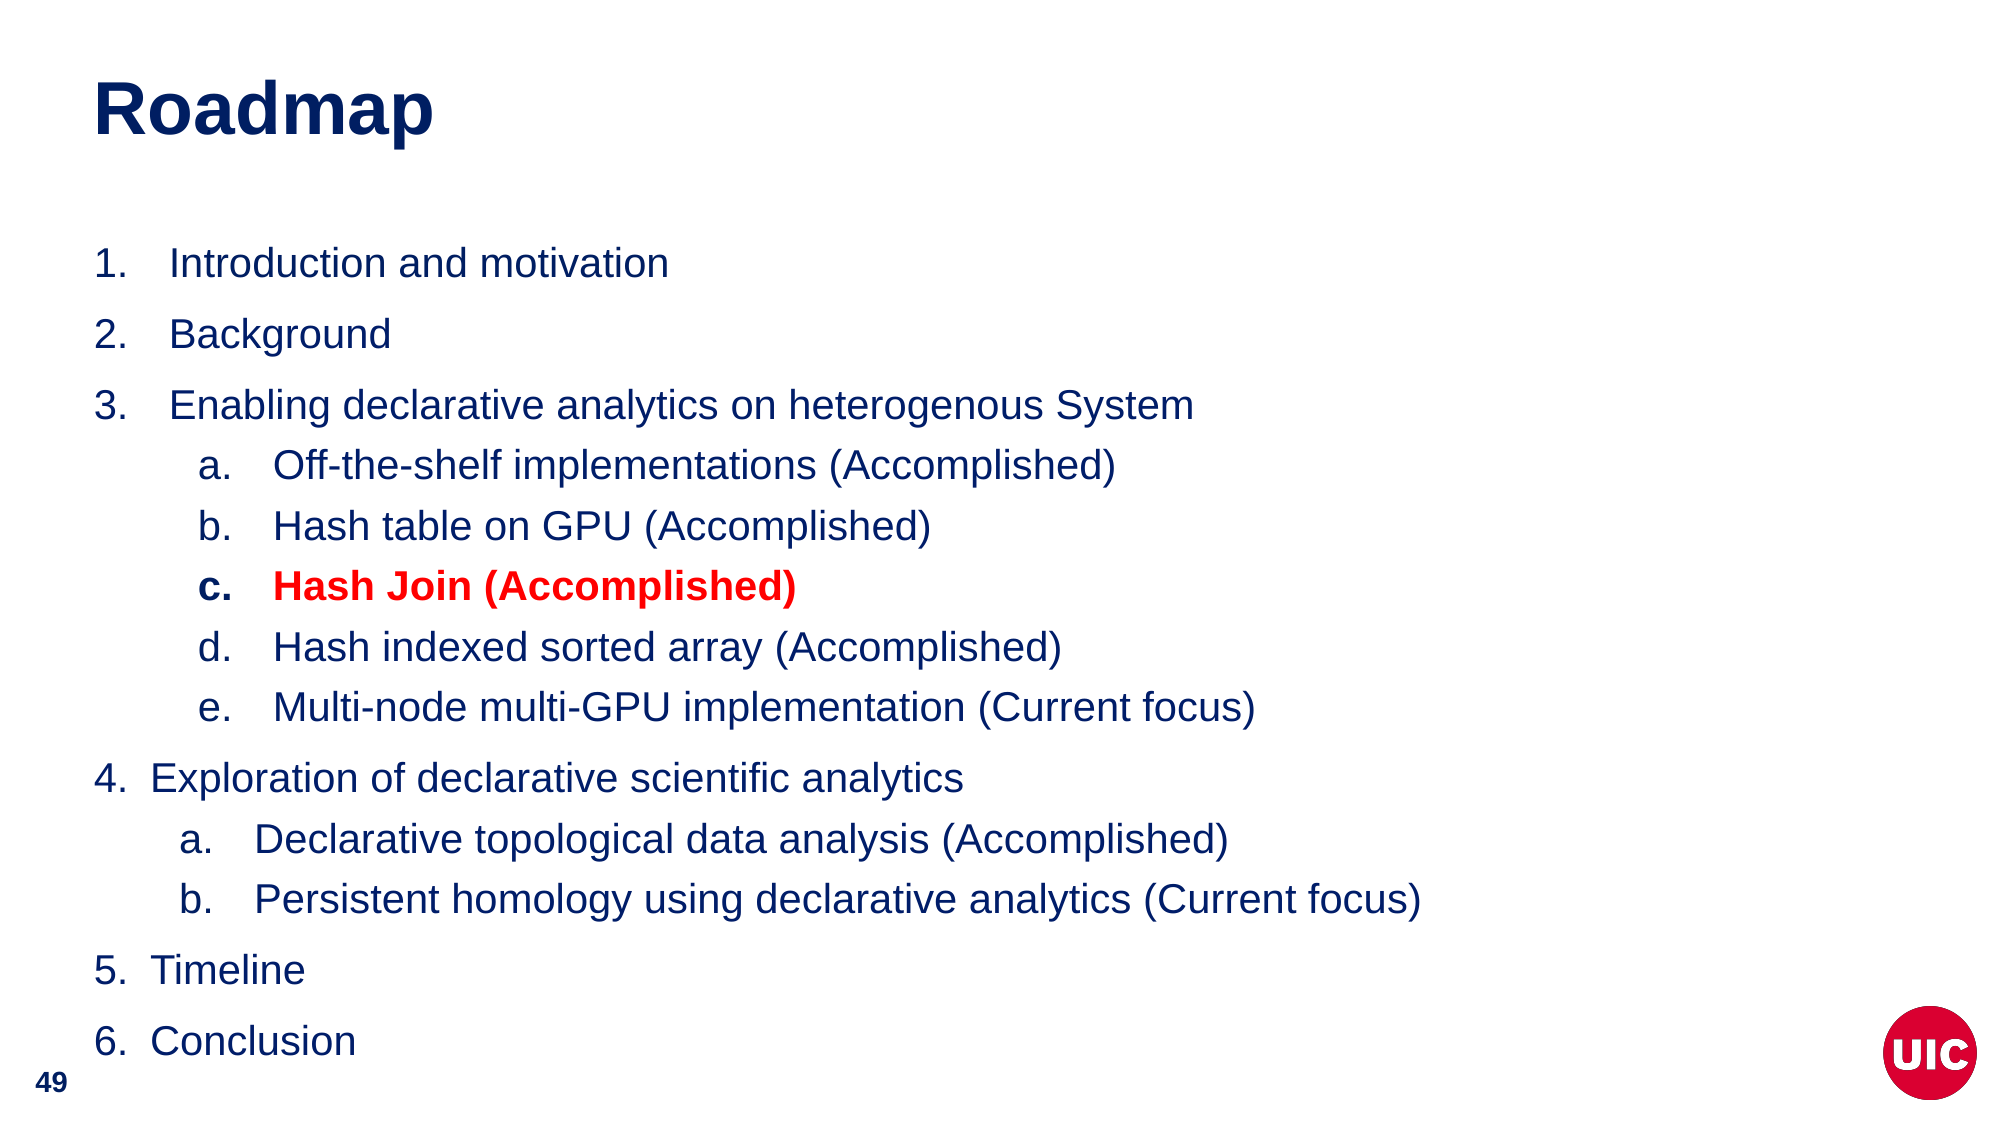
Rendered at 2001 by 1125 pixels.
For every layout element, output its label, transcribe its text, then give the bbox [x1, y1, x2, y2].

picture [1907, 1004, 1980, 1102]
title Roadmap [93, 70, 1907, 204]
list Introduction and motivation Background Enabling declarative analytics on heterogenous System Off-the-shelf implementations (Accomplished) Hash table on GPU (Accomplished) Hash Join (Accomplished) Hash indexed sorted array (Accomplished) Multi-node multi-GPU implementation (Current focus) Exploration of declarative scientific analytics Declarative topological data analysis (Accomplished) Persistent homology using declarative analytics (Current focus) Timeline Conclusion [93, 235, 1907, 1113]
